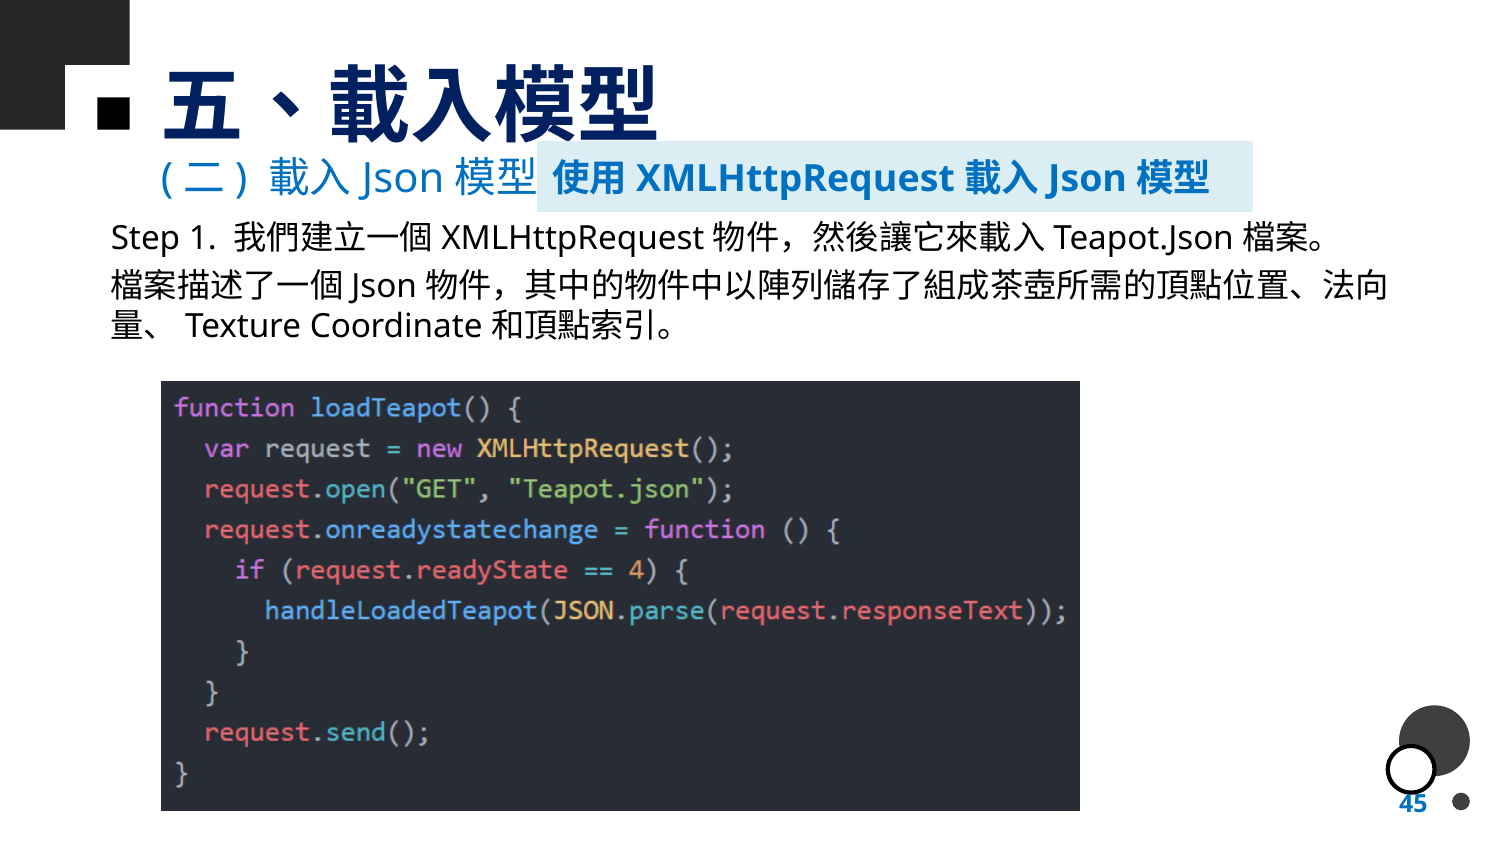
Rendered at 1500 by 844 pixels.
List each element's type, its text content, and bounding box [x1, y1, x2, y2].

picture [161, 381, 1081, 811]
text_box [1387, 705, 1471, 811]
slide_number 45 [1092, 782, 1443, 827]
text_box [0, 0, 130, 130]
text_box Step 1. 我們建立一個XMLHttpRequest物件，然後讓它來載入Teapot.Json檔案。 檔案描述了一個Json物件，其中的物件中以陣列儲存了組成茶壺所需的頂點位置、法向量、Texture Coordinate和頂點索引。 [77, 209, 1435, 367]
text_box 使用XMLHttpRequest載入Json模型 [537, 140, 1253, 212]
title 五、載入模型 [145, 32, 1326, 173]
text_box (二) 載入Json模型 [145, 143, 537, 209]
